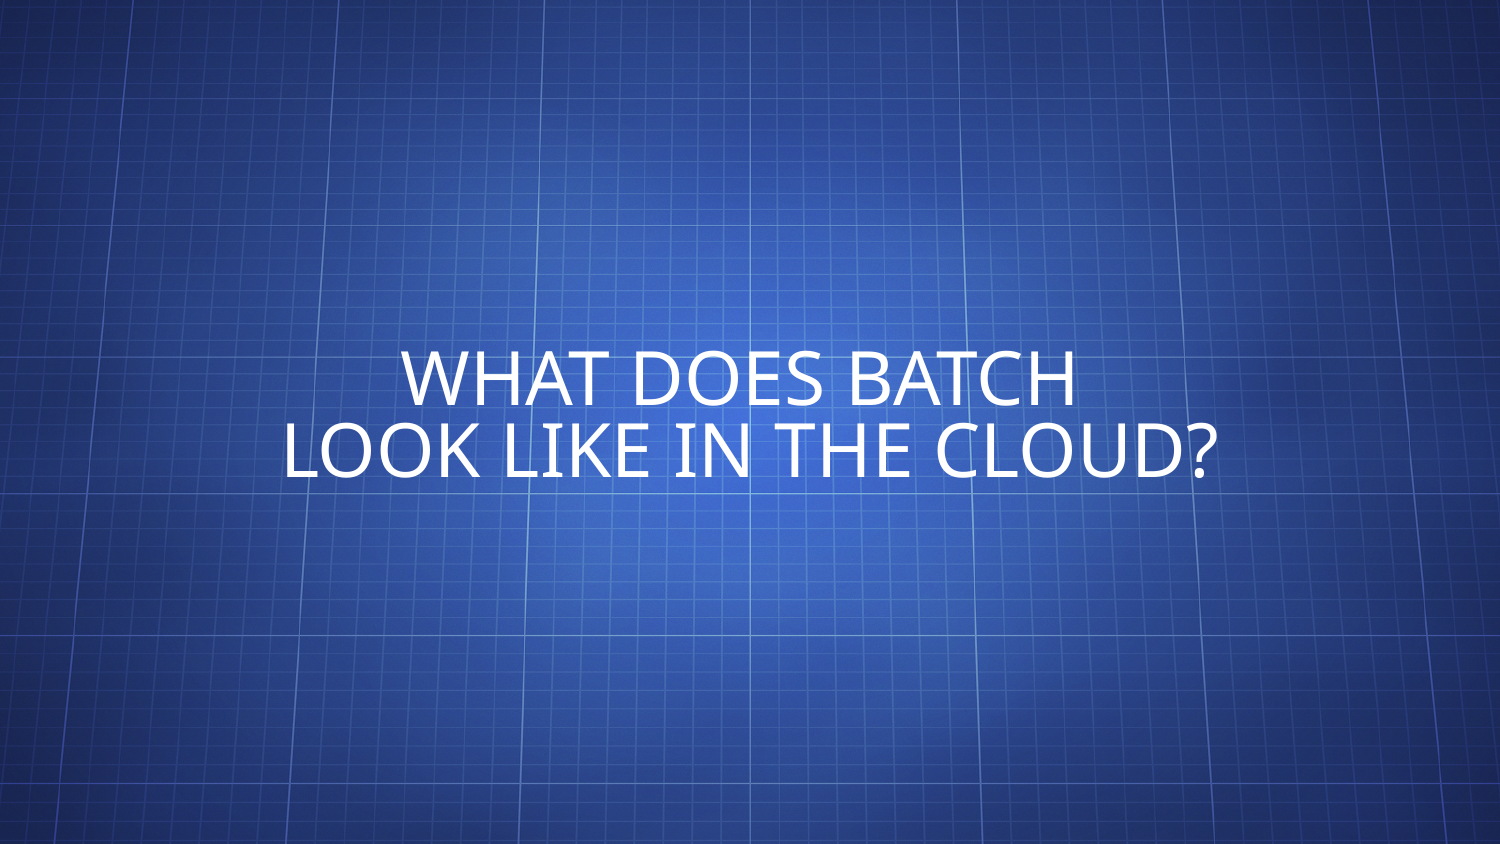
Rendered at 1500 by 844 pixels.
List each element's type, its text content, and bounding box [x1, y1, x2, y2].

text_box WHAT DOES BATCH LOOK LIKE IN THE CLOUD? [265, 340, 1235, 499]
picture [0, 0, 1500, 844]
